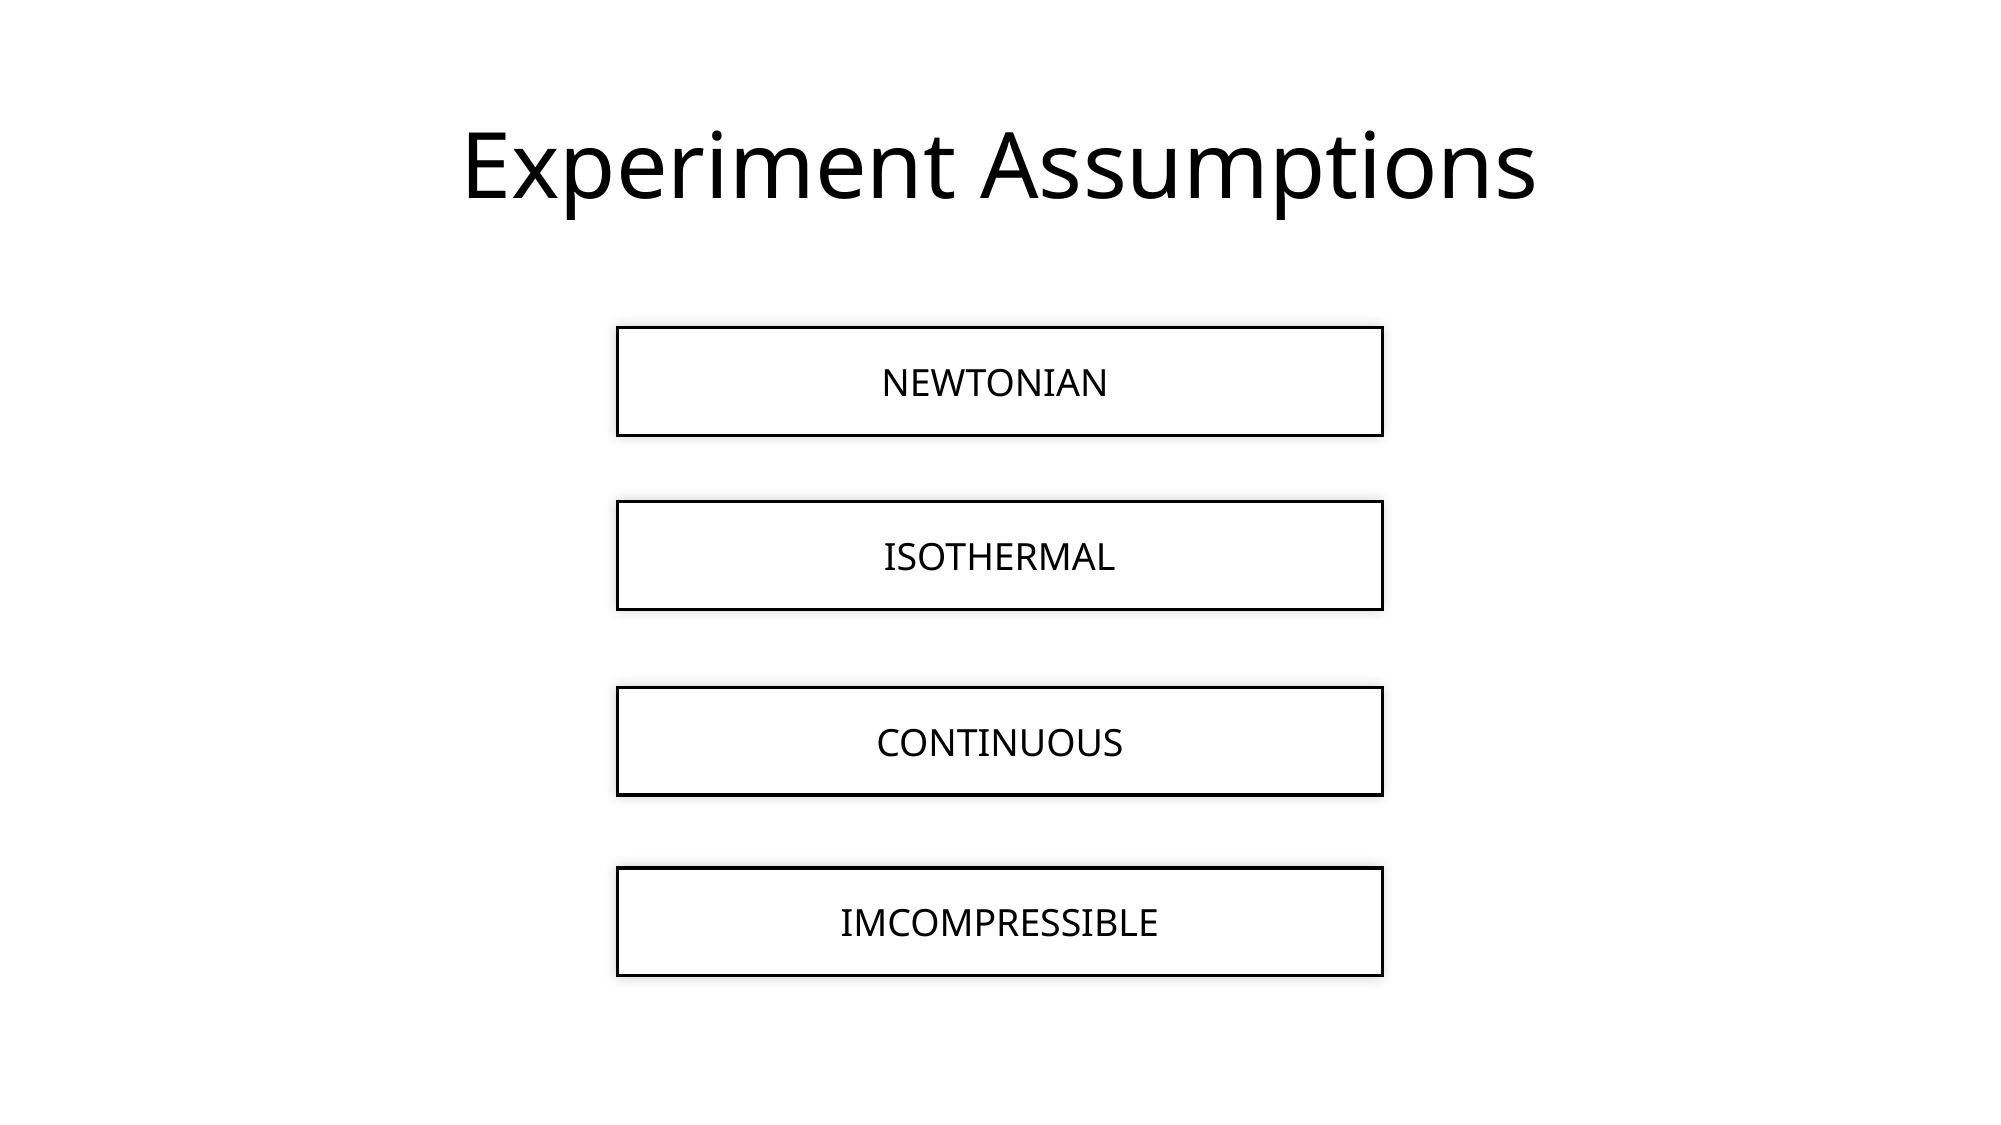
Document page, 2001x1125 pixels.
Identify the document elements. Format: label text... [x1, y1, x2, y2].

text_box NEWTONIAN [616, 326, 1384, 437]
text_box ISOTHERMAL [616, 500, 1384, 611]
text_box [395, 277, 1417, 337]
title Experiment Assumptions [137, 59, 1863, 278]
text_box IMCOMPRESSIBLE [616, 866, 1384, 977]
text_box CONTINUOUS [616, 686, 1384, 797]
